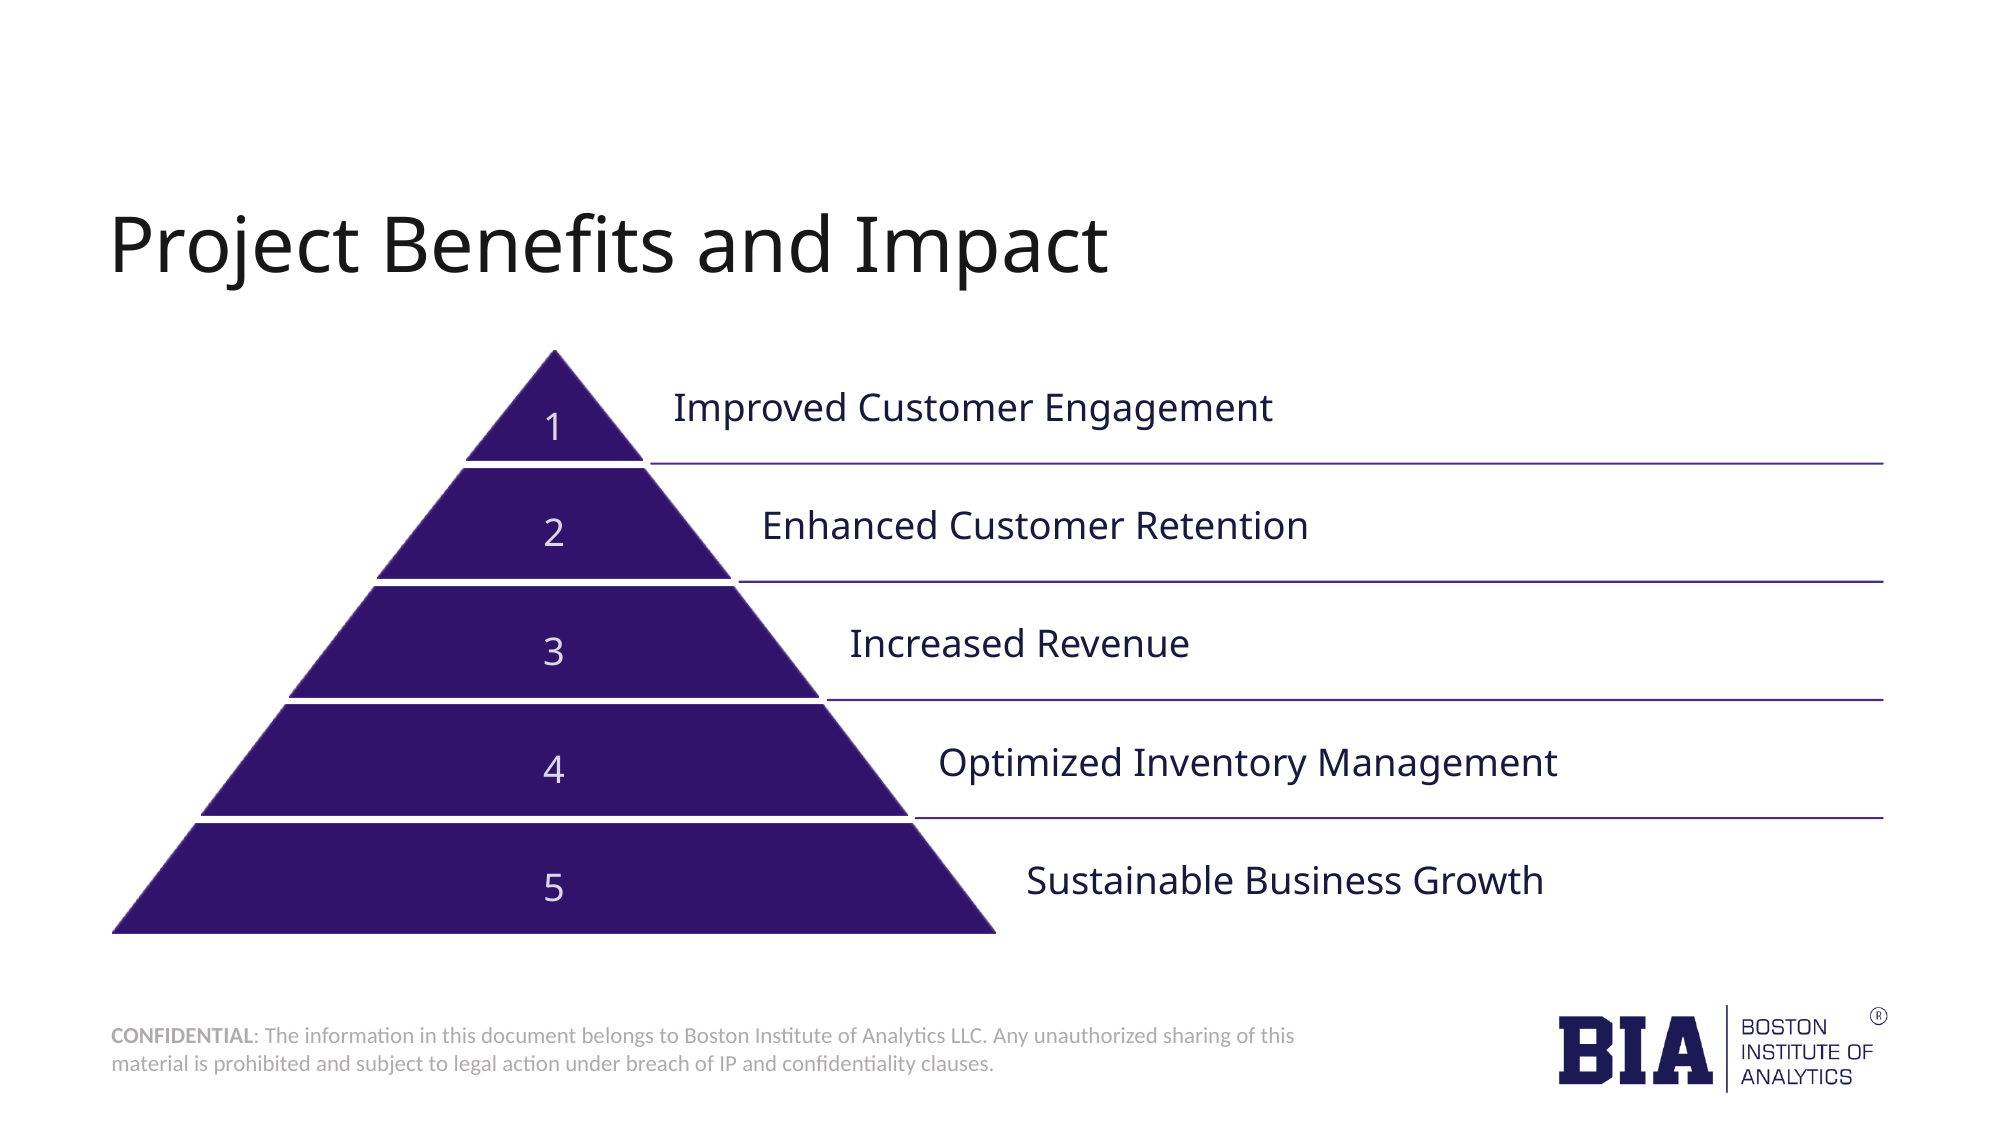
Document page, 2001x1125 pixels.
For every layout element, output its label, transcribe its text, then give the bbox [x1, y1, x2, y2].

text_box Sustainable Business Growth [1026, 854, 1590, 903]
picture [377, 468, 731, 579]
picture [1557, 1003, 1889, 1094]
text_box Increased Revenue [849, 617, 1220, 667]
picture [289, 586, 820, 698]
text_box Enhanced Customer Retention [761, 499, 1364, 548]
text_box Optimized Inventory Management [938, 735, 1613, 785]
text_box Project Benefits and Impact [108, 191, 1196, 289]
picture [112, 823, 996, 934]
text_box Improved Customer Engagement [673, 381, 1331, 430]
picture [465, 350, 643, 461]
text_box [826, 698, 1884, 702]
picture [201, 704, 908, 816]
